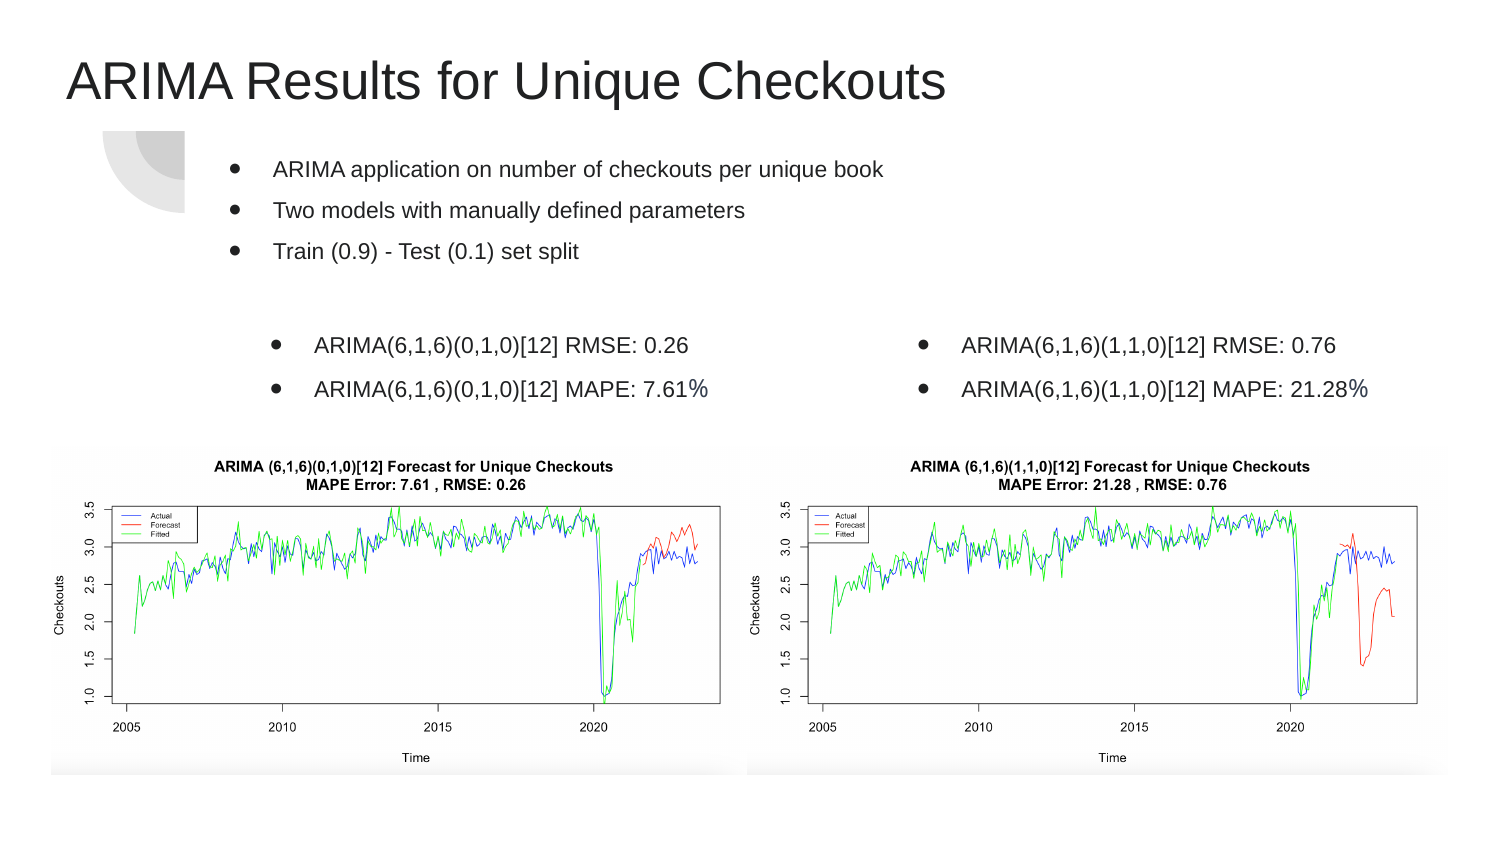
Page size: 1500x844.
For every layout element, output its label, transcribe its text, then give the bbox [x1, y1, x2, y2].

text_box ARIMA application on number of checkouts per unique book Two models with manually defined parameters Train (0.9) - Test (0.1) set split [182, 125, 1289, 269]
text_box ARIMA Results for Unique Checkouts [51, 31, 1449, 126]
text_box ARIMA(6,1,6)(1,1,0)[12] RMSE: 0.76 ARIMA(6,1,6)(1,1,0)[12] MAPE: 21.28% [871, 301, 1449, 445]
picture [50, 446, 1448, 776]
text_box ARIMA(6,1,6)(0,1,0)[12] RMSE: 0.26 ARIMA(6,1,6)(0,1,0)[12] MAPE: 7.61% [224, 301, 778, 445]
